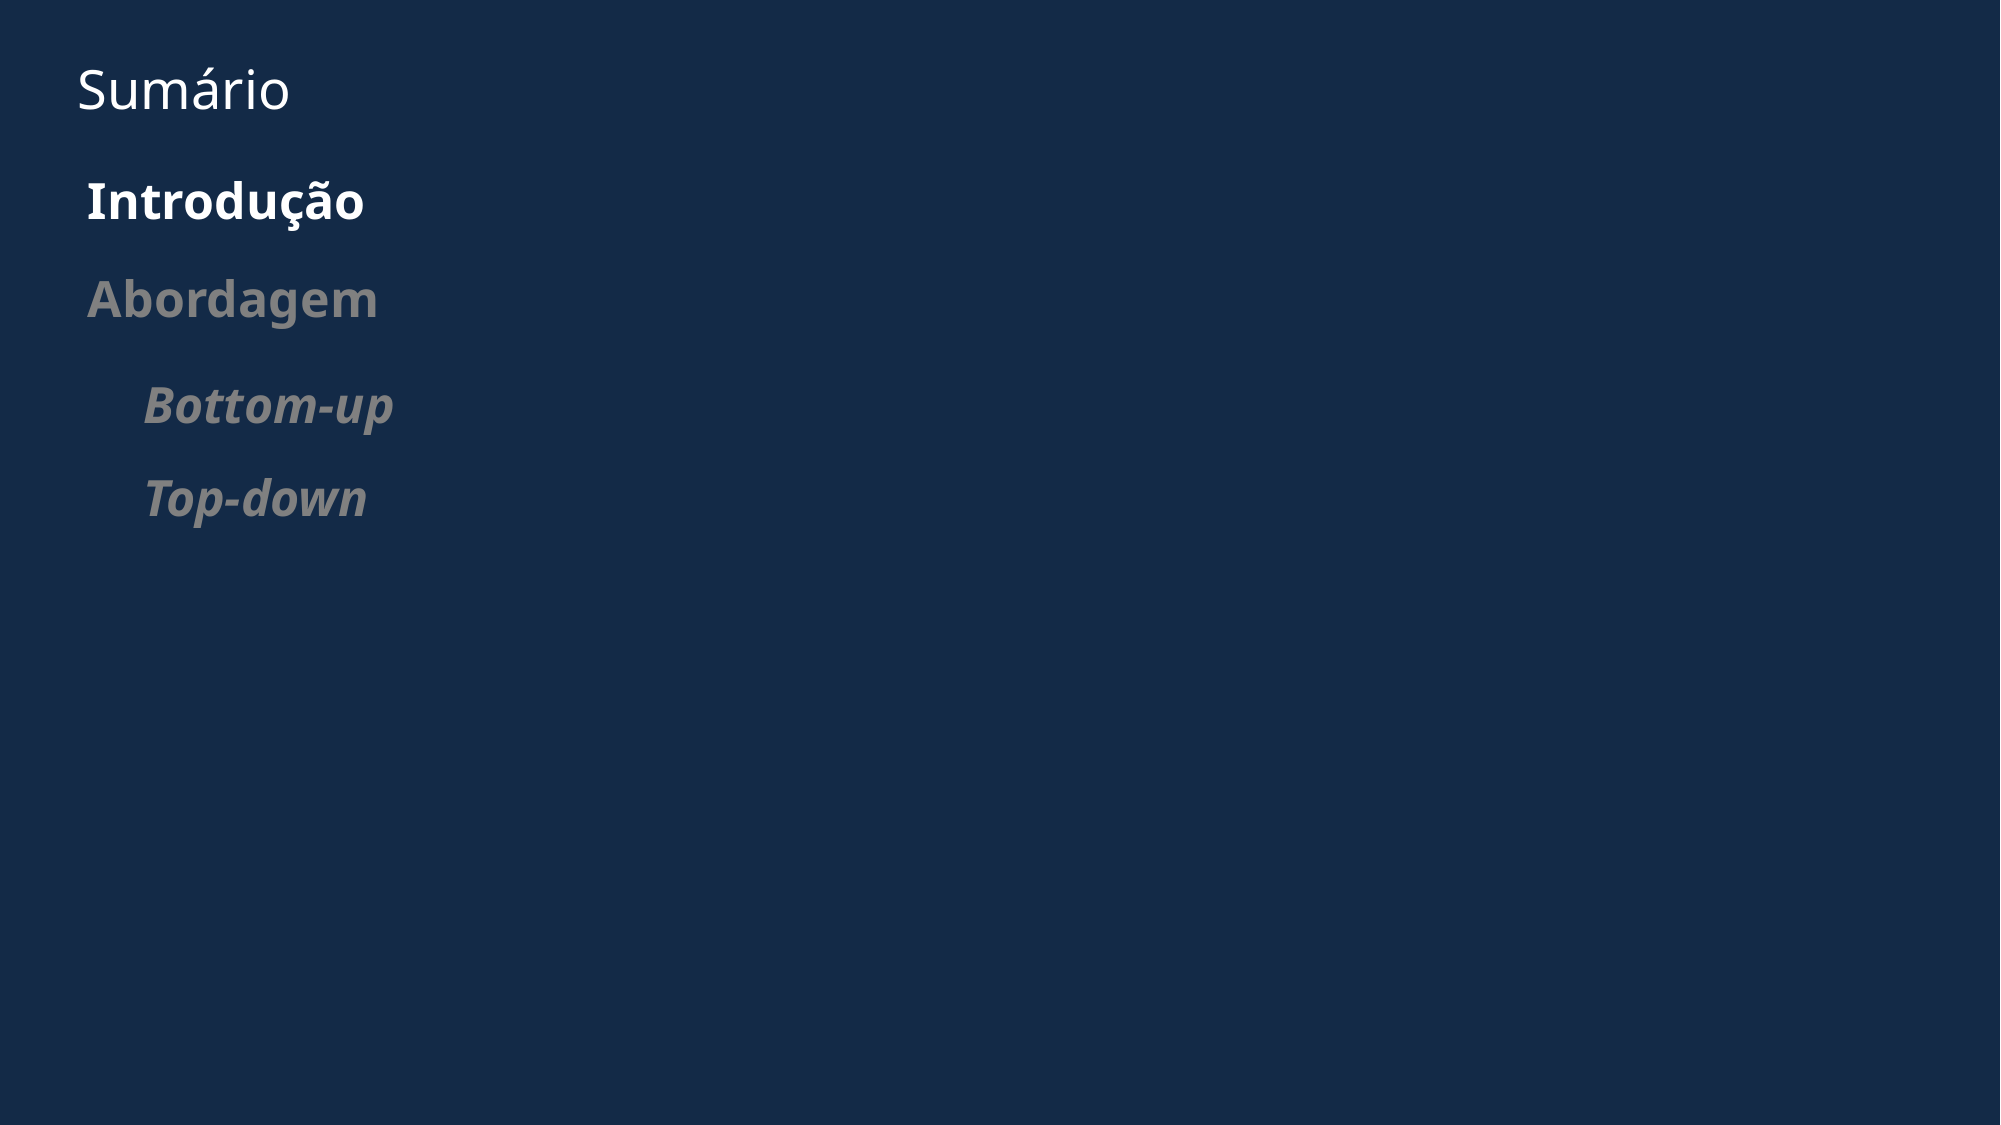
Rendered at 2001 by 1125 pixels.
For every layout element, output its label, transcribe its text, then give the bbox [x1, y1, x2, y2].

list Introdução Abordagem Bottom-up Top-down [62, 162, 1926, 1076]
title Sumário [62, 37, 1926, 138]
